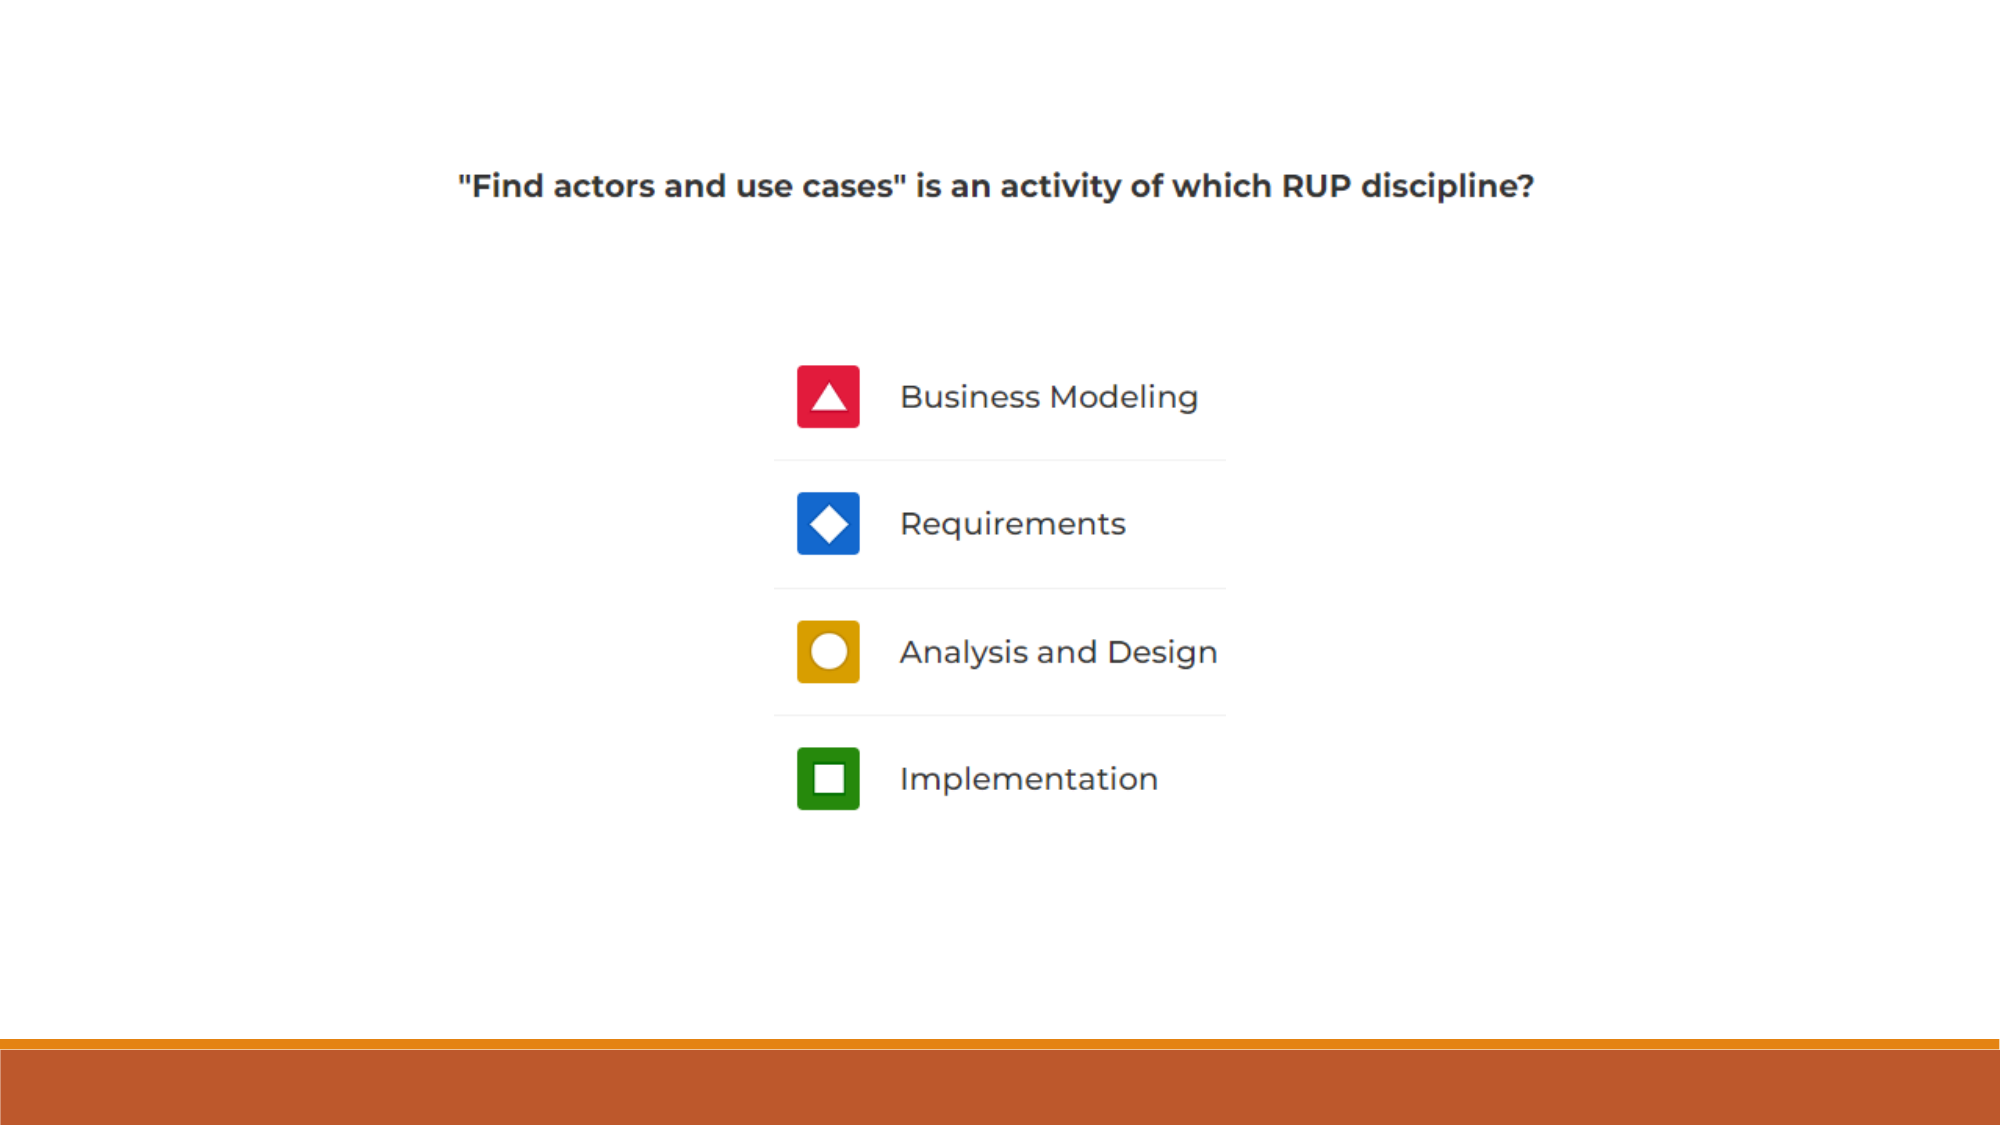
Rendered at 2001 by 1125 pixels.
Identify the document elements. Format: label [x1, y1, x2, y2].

picture [453, 159, 1547, 227]
picture [773, 350, 1227, 827]
